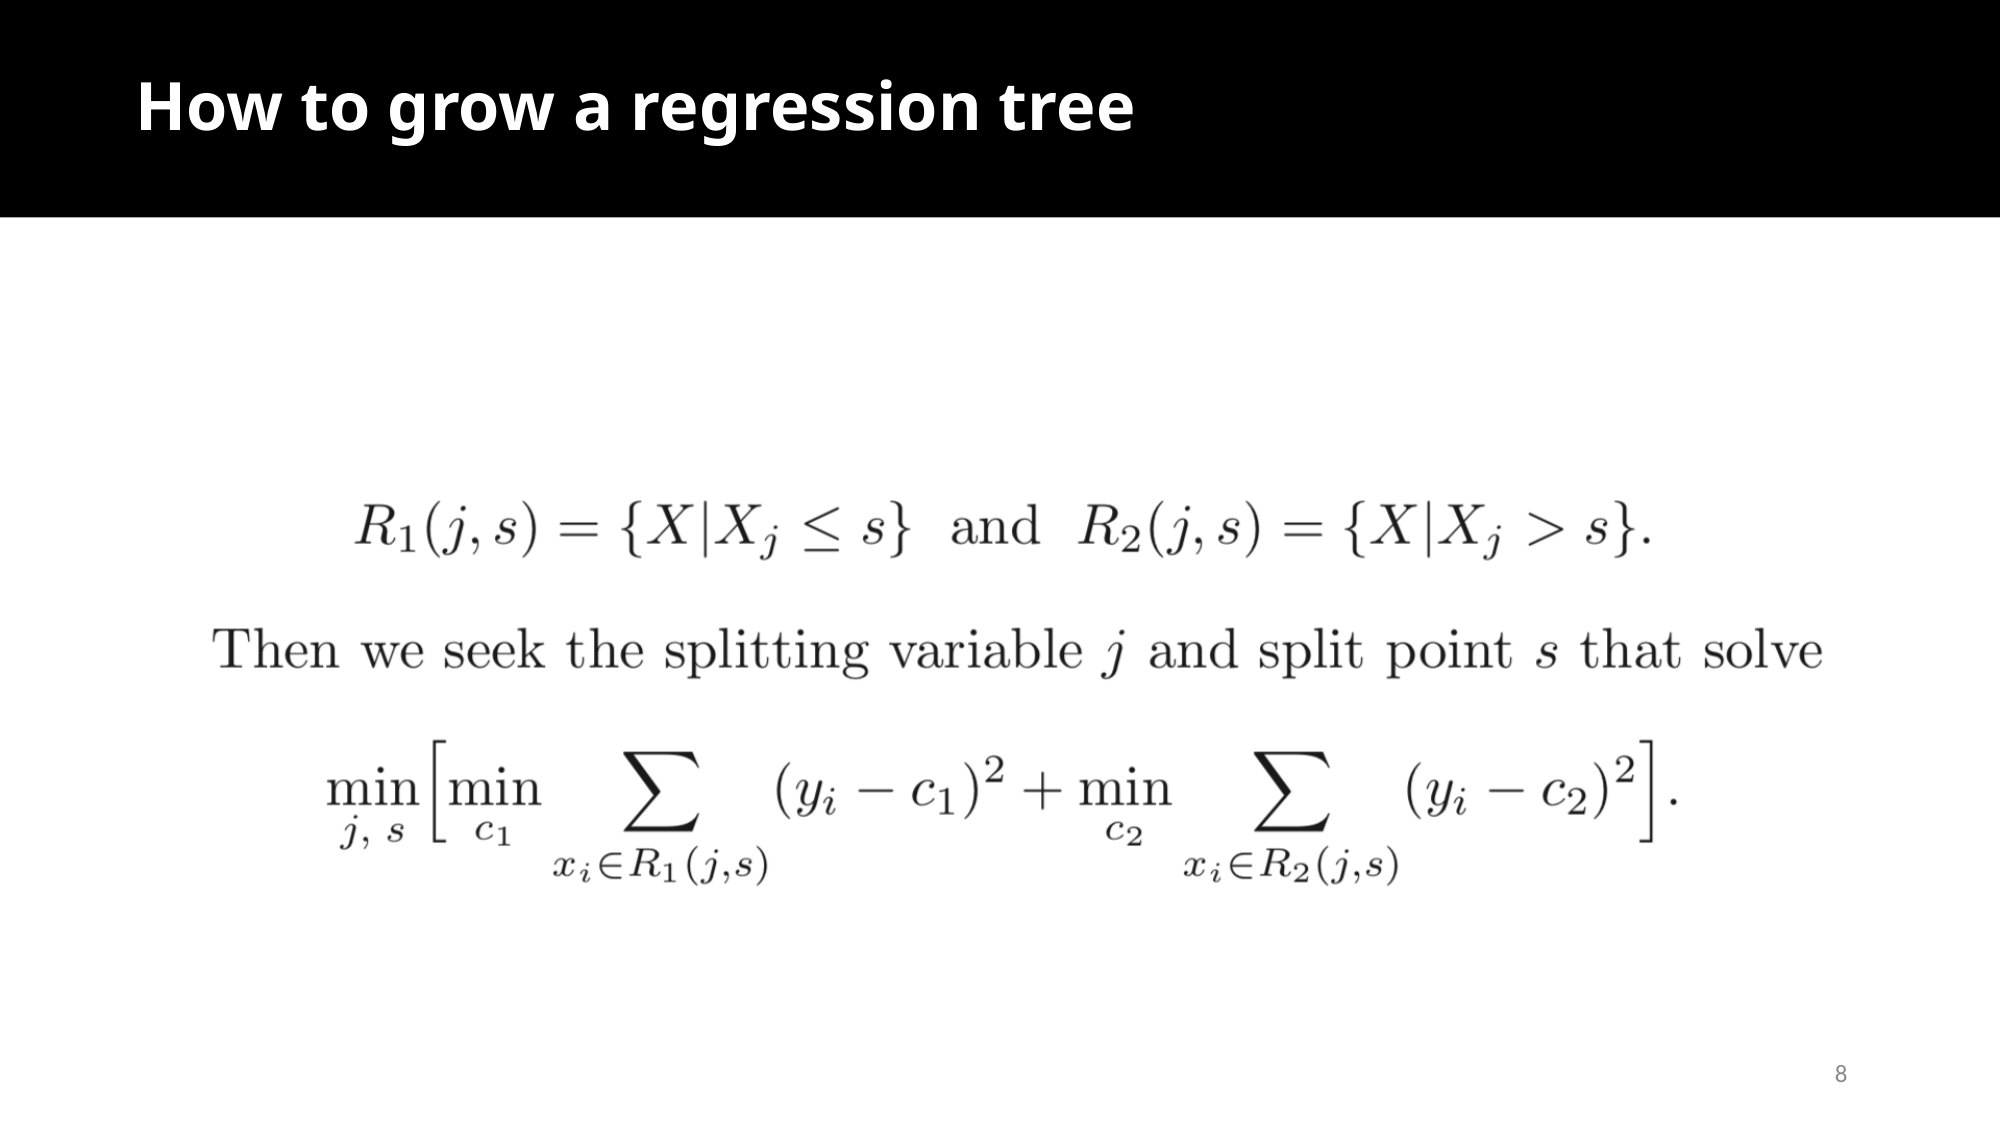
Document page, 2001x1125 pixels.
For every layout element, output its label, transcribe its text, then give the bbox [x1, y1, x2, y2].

title How to grow a regression tree [0, 0, 2000, 218]
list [148, 472, 1851, 898]
slide_number 8 [1412, 1042, 1863, 1103]
